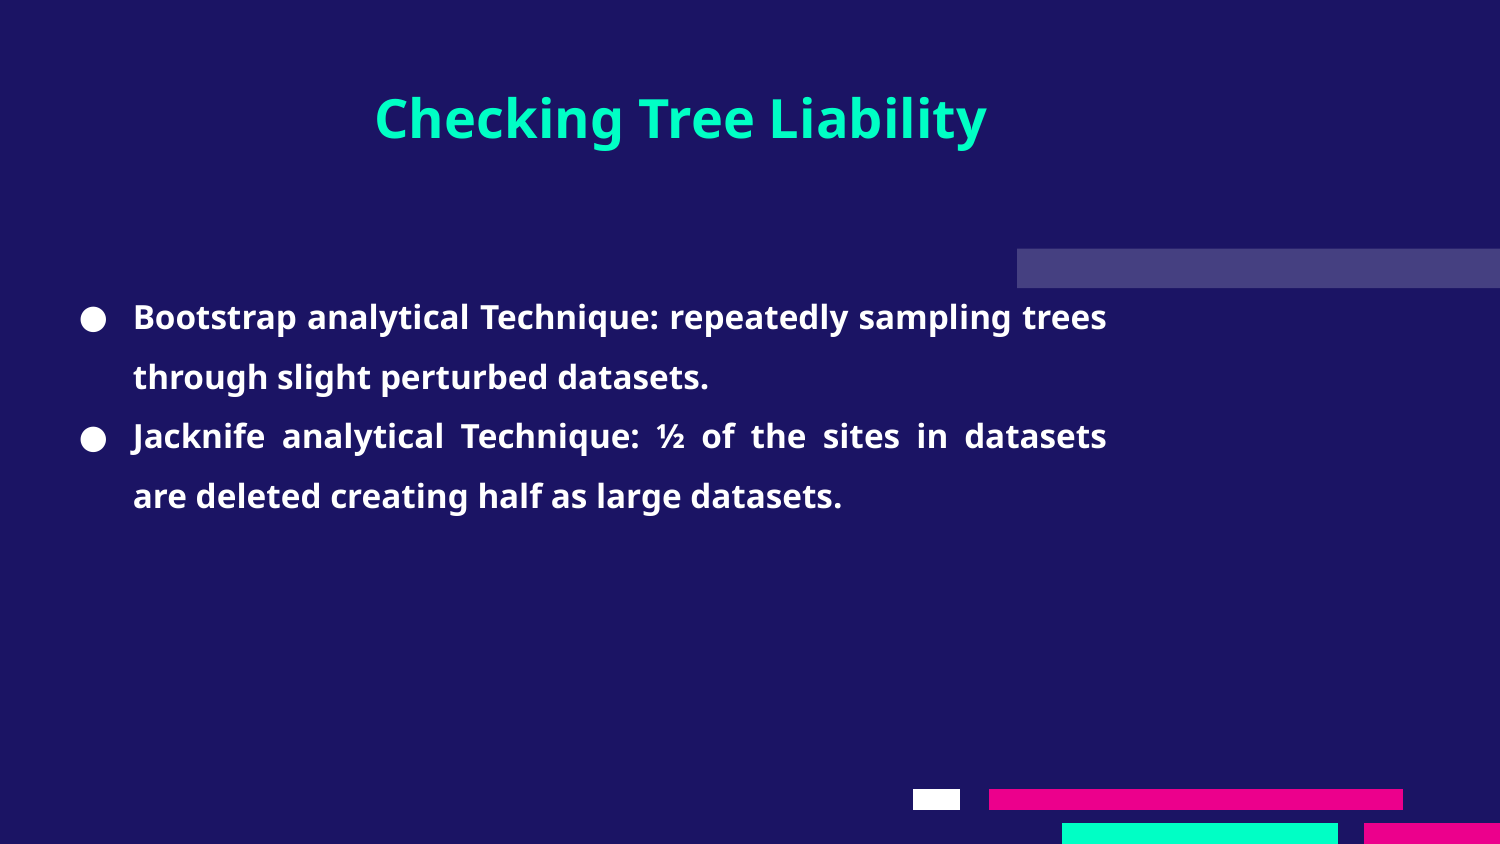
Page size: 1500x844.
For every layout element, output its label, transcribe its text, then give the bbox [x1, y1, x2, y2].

title Checking Tree Liability [209, 69, 1291, 179]
subtitle Bootstrap analytical Technique: repeatedly sampling trees through slight perturbed datasets. Jacknife analytical Technique: ½ of the sites in datasets are deleted creating half as large datasets. [42, 261, 1124, 515]
